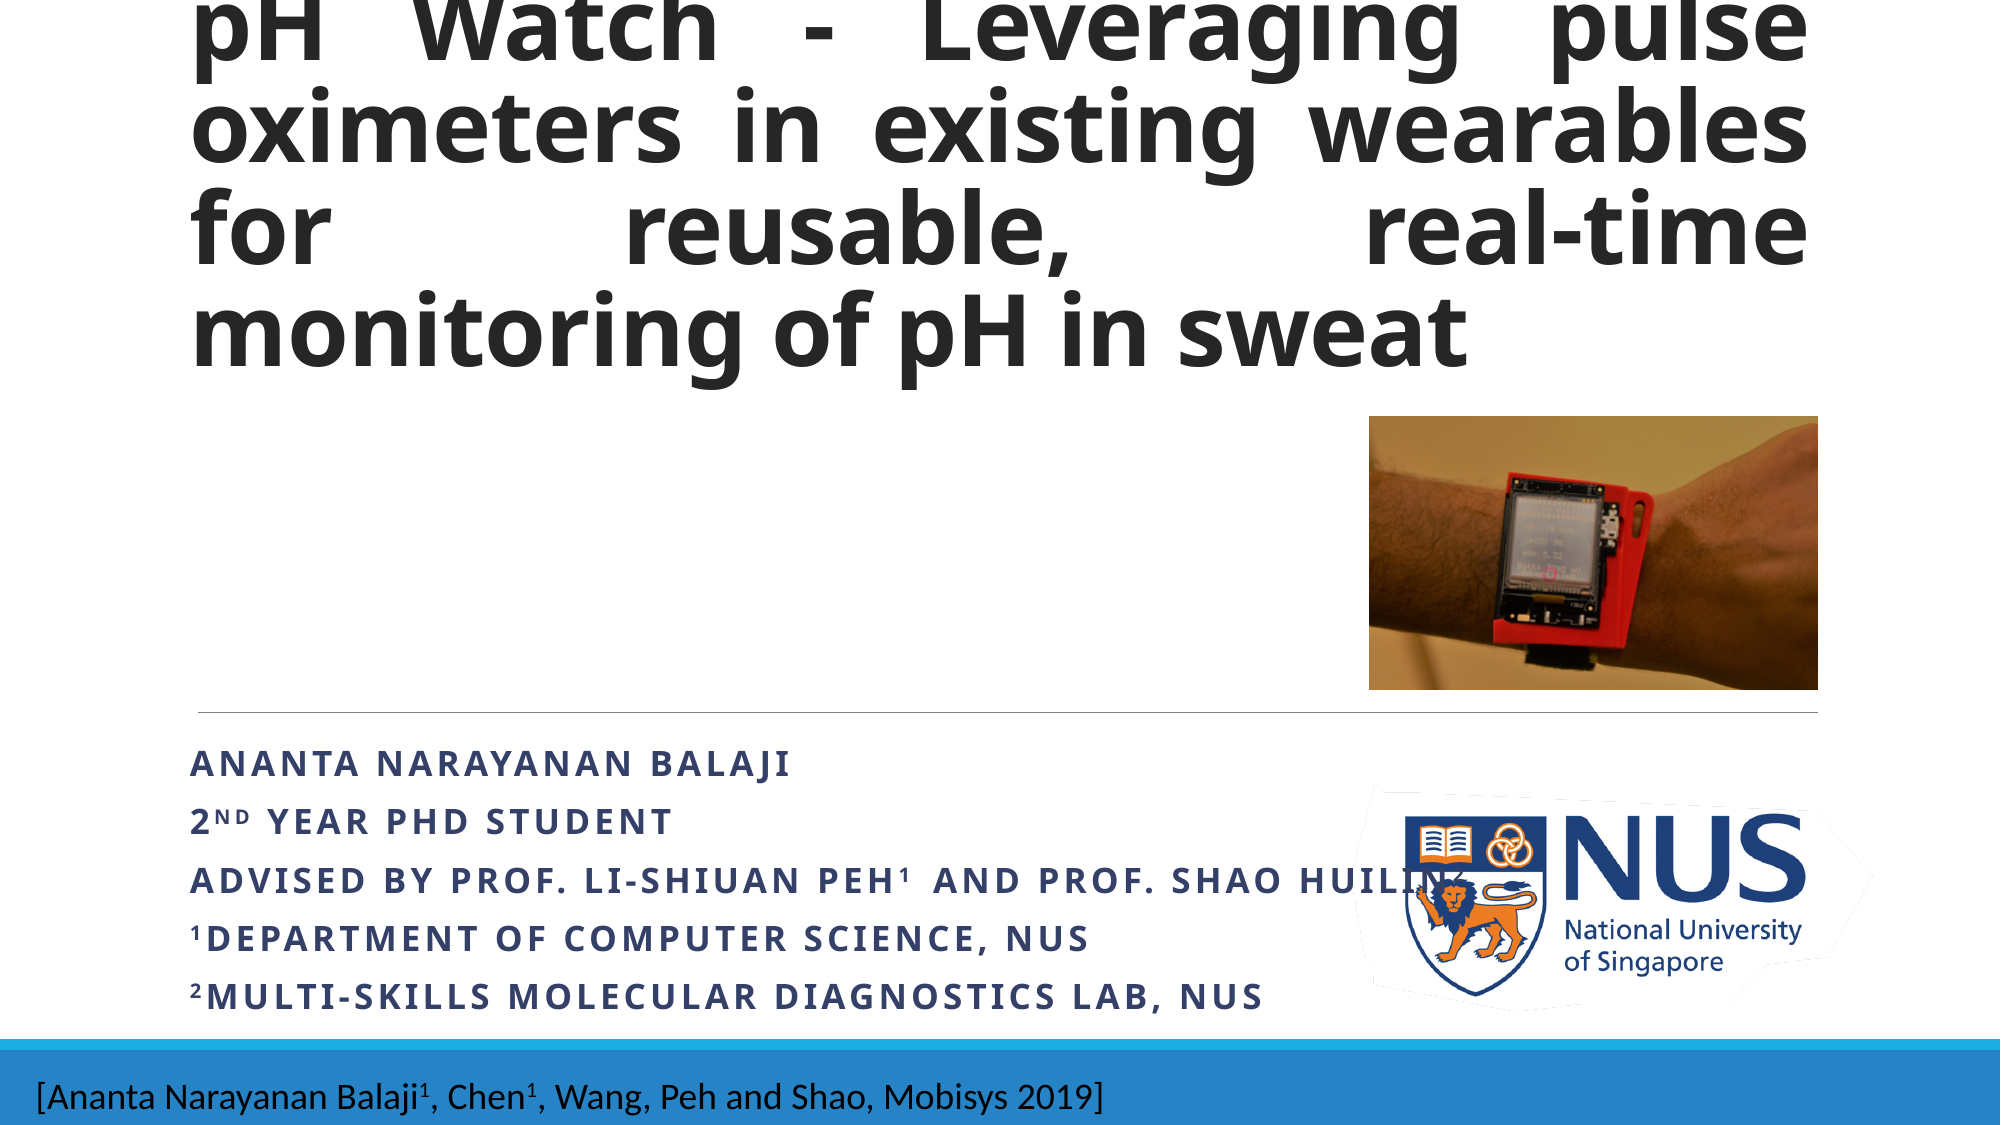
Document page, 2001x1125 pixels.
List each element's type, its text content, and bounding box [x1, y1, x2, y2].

picture [1365, 415, 1819, 690]
text_box [Ananta Narayanan Balaji1, Chen1, Wang, Peh and Shao, Mobisys 2019] [20, 1064, 1129, 1125]
title pH Watch - Leveraging pulse oximeters in existing wearables for reusable, real-time monitoring of pH in sweat [174, 59, 1825, 395]
subtitle Ananta Narayanan BALAJI 2ND YEAR pHD Student ADVISED BY PROF. Li-shiuan PEH1 and PROF. SHAO HUILIN2 1Department of COMPUTER SCIENCE, NUS 2MULTI-SKILLS MOLECULAR DIAGNOSTICS LAB, NUS [174, 739, 1265, 1026]
picture [1268, 729, 1942, 1084]
